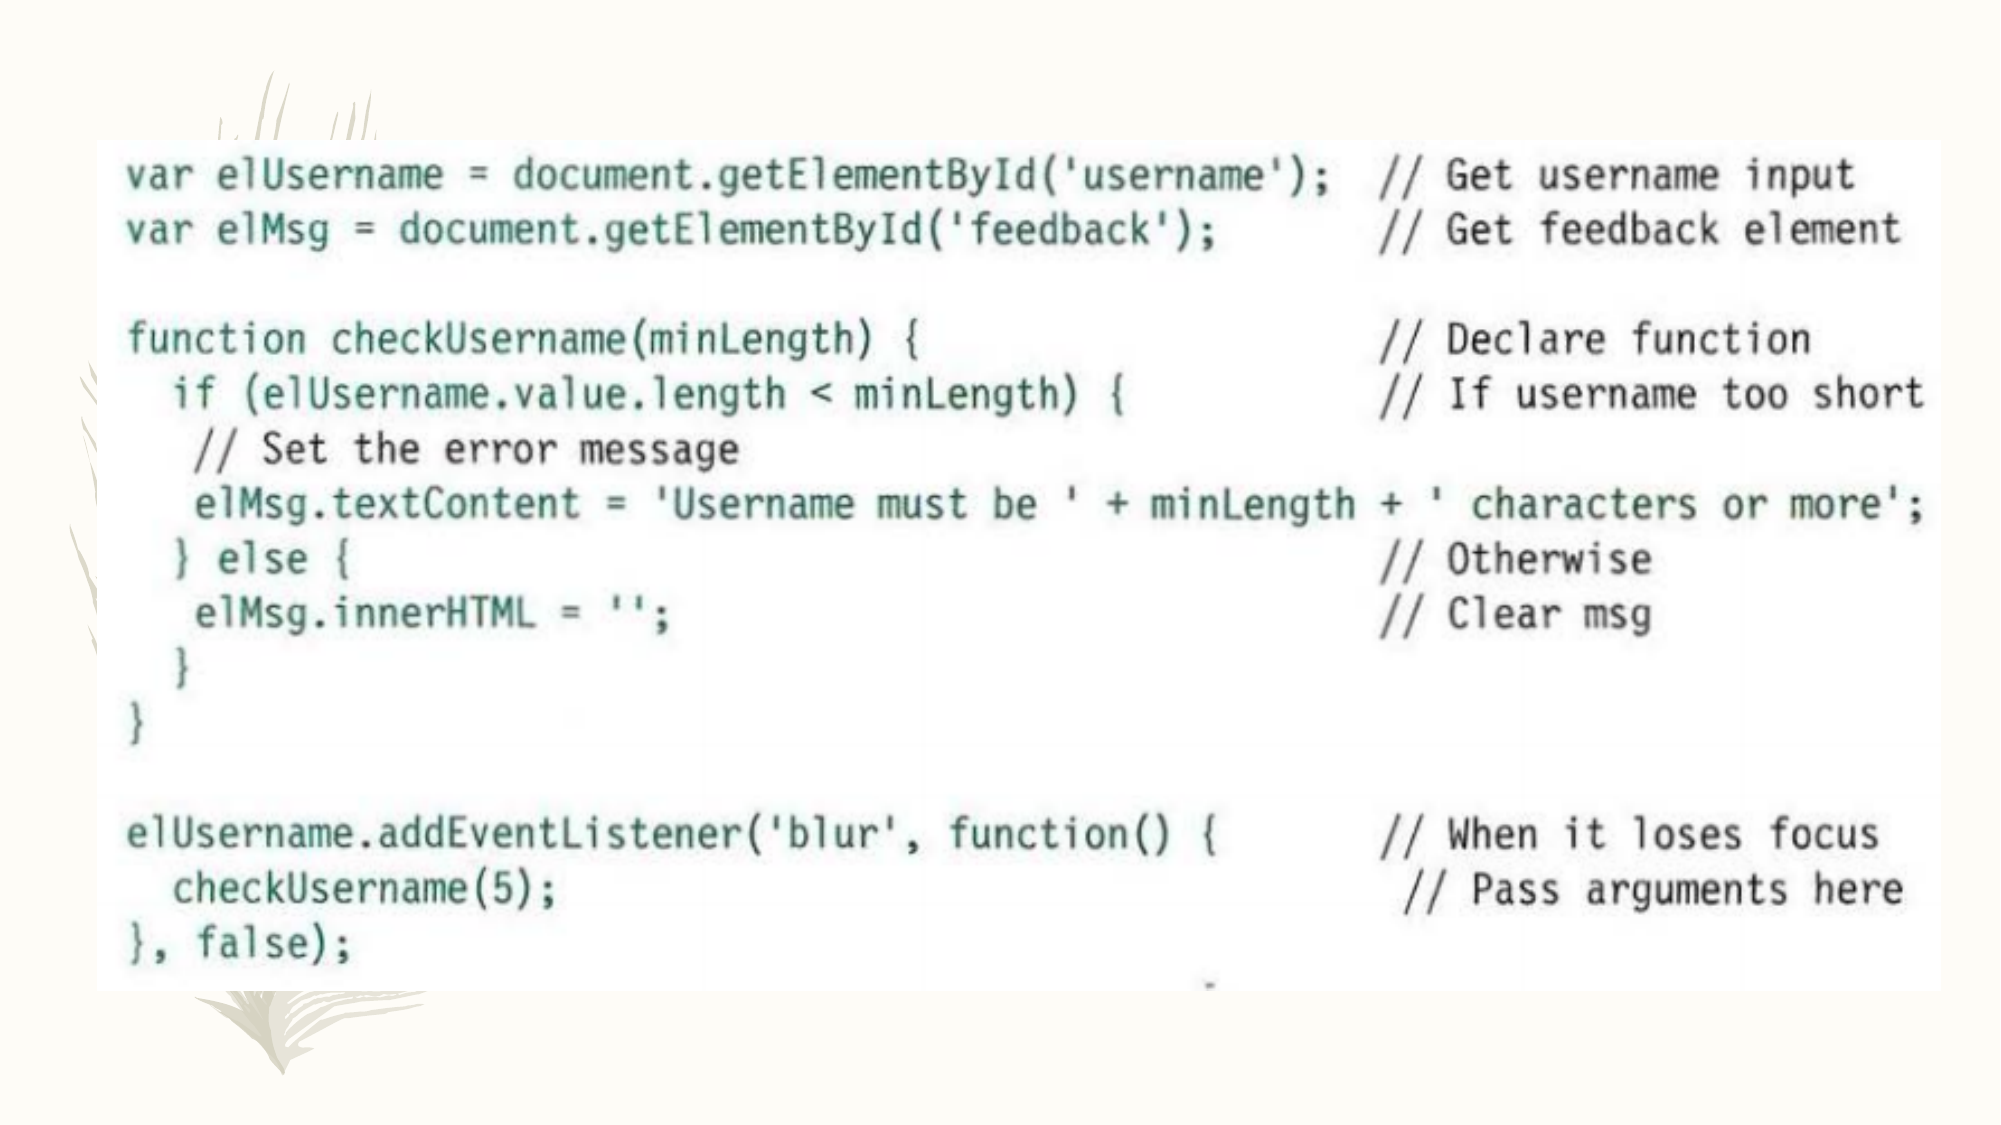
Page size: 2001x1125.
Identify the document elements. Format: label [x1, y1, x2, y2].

picture [97, 140, 1941, 991]
